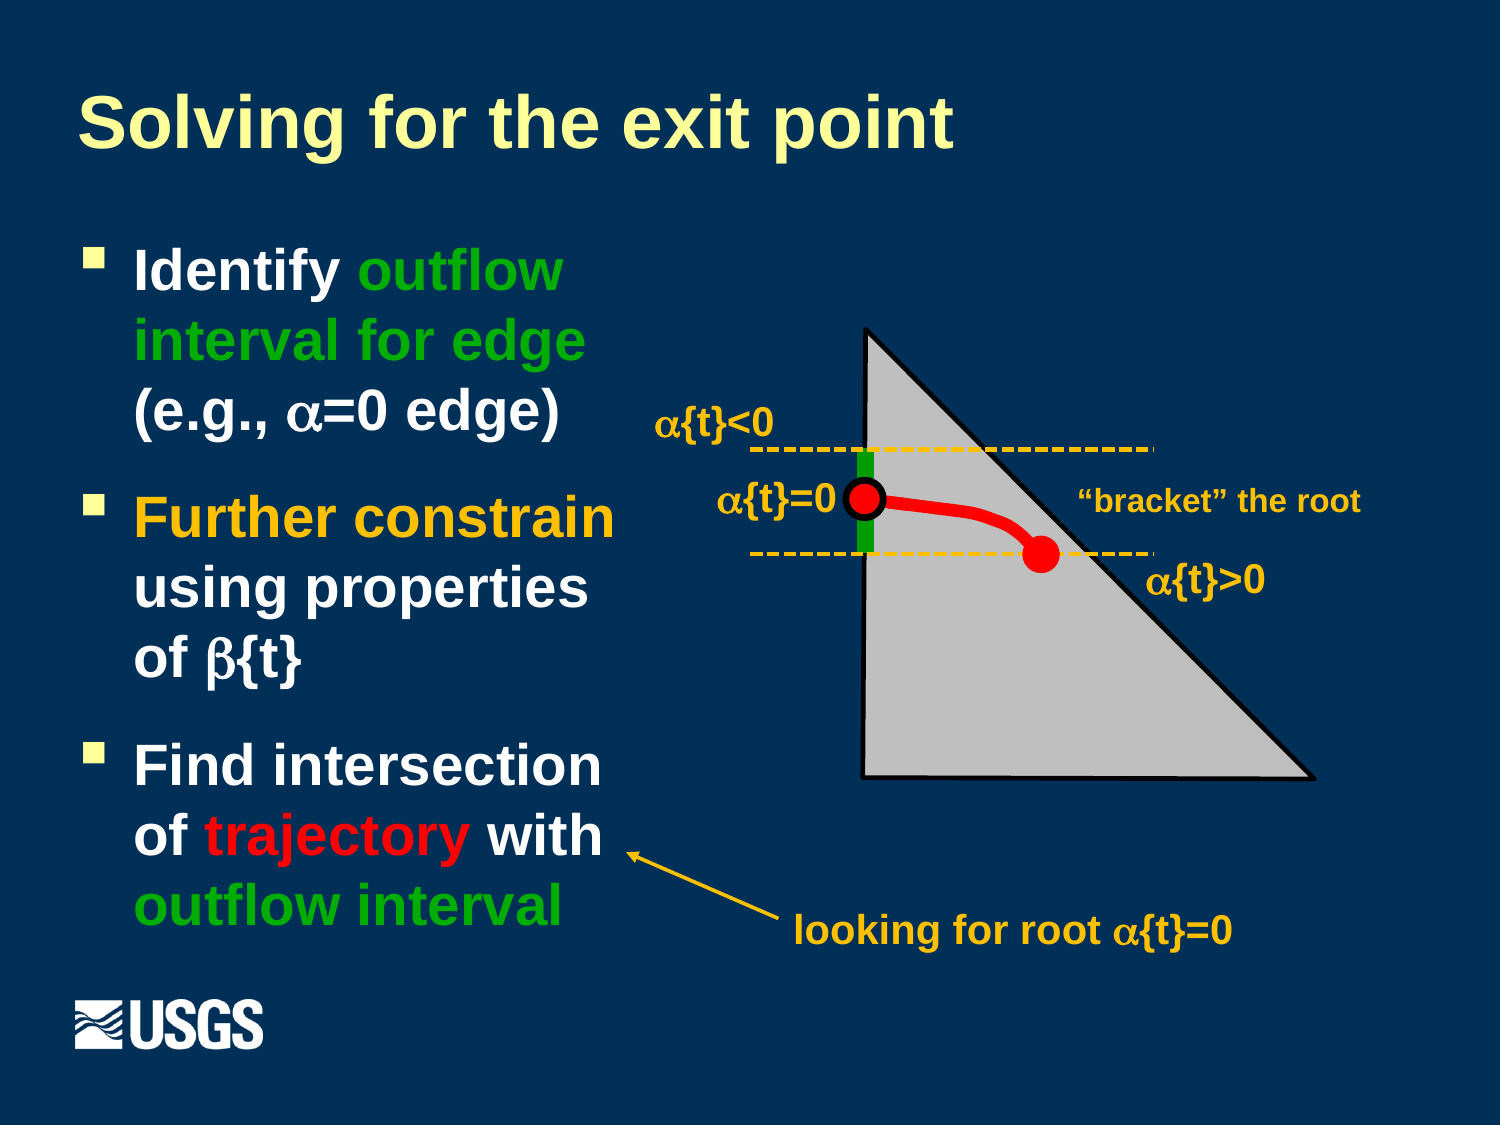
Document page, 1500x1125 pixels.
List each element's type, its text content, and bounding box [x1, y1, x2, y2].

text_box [625, 852, 779, 919]
text_box [845, 480, 861, 518]
text_box [870, 481, 884, 497]
text_box [1022, 535, 1060, 553]
title Solving for the exit point [62, 24, 1425, 213]
text_box [909, 505, 1027, 552]
text_box {t}<0 [639, 387, 790, 453]
text_box [1024, 563, 1058, 574]
text_box [862, 563, 1315, 779]
text_box Identify outflow interval for edge (e.g., =0 edge) Further constrain using properties of {t} Find intersection of trajectory with outflow interval [62, 224, 670, 962]
text_box {t}>0 [1130, 544, 1282, 610]
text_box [863, 498, 909, 505]
text_box [864, 329, 984, 448]
text_box [874, 457, 1088, 553]
text_box {t}=0 [701, 463, 853, 529]
text_box looking for root {t}=0 [778, 895, 1272, 961]
text_box “bracket” the root [1062, 471, 1380, 527]
